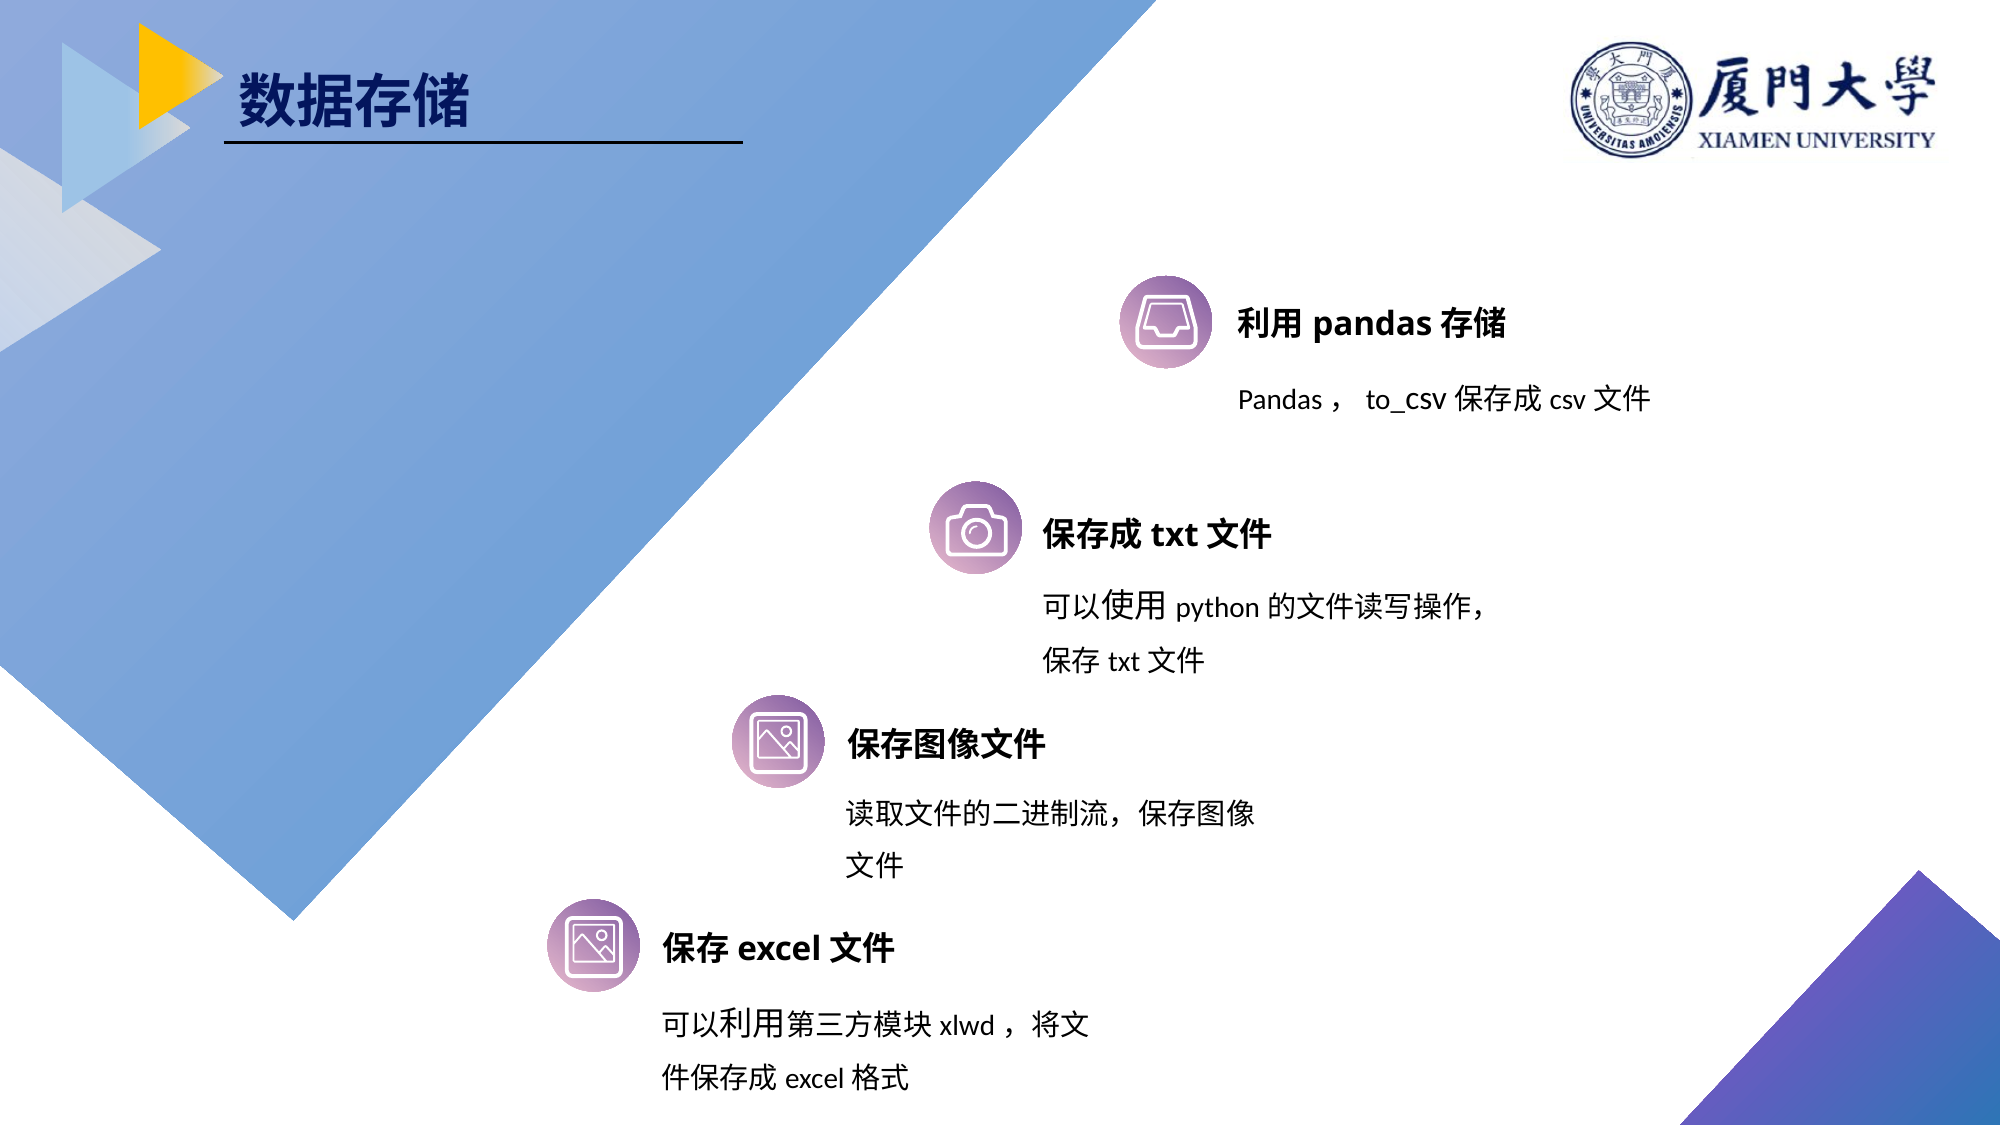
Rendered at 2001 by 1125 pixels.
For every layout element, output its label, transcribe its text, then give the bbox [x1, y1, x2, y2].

text_box 可以使用python的文件读写操作，保存txt文件 [1027, 557, 1492, 685]
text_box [0, 22, 224, 369]
text_box [731, 694, 826, 789]
text_box 利用pandas存储 [1237, 302, 1558, 343]
text_box [0, 0, 1158, 922]
text_box 可以利用第三方模块xlwd，将文件保存成excel格式 [646, 974, 1110, 1102]
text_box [749, 711, 808, 775]
text_box 保存excel文件 [662, 926, 984, 967]
text_box [546, 898, 641, 993]
picture [1546, 28, 1972, 163]
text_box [564, 915, 623, 979]
text_box 保存图像文件 [847, 722, 1168, 763]
text_box Pandas，to_csv保存成csv文件 [1223, 349, 1687, 424]
text_box 读取文件的二进制流，保存图像文件 [831, 770, 1295, 891]
text_box 数据存储 [224, 36, 952, 142]
text_box [928, 480, 1023, 575]
text_box [1678, 869, 2000, 1125]
text_box 保存成txt文件 [1042, 513, 1364, 554]
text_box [945, 504, 1008, 557]
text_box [1135, 294, 1198, 350]
text_box [1118, 274, 1214, 370]
